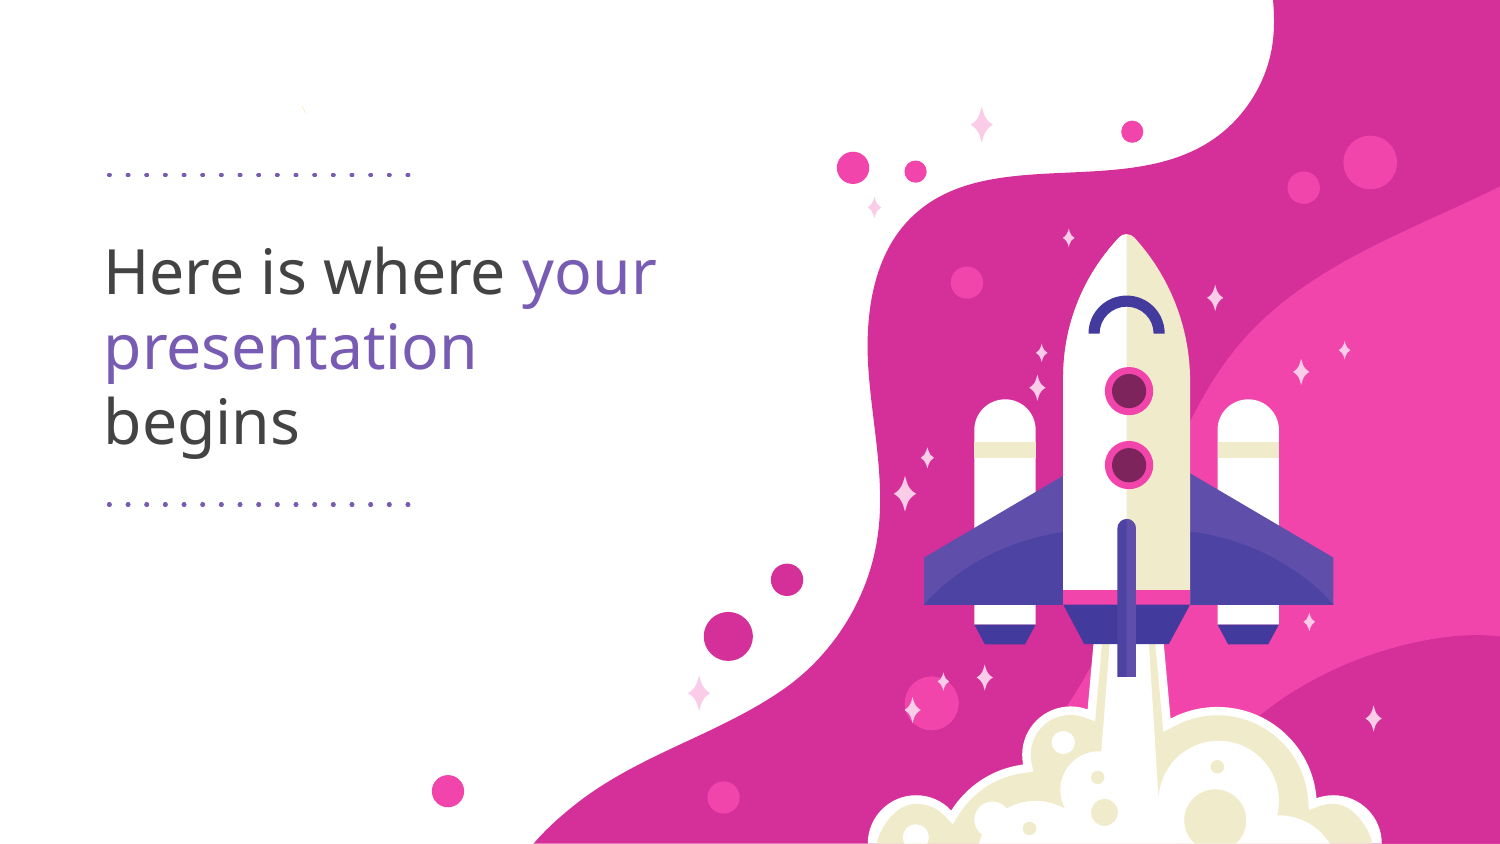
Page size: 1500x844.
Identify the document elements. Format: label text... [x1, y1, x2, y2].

title Here is where your presentation begins [88, 262, 682, 427]
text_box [867, 740, 1382, 844]
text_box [687, 106, 1383, 732]
